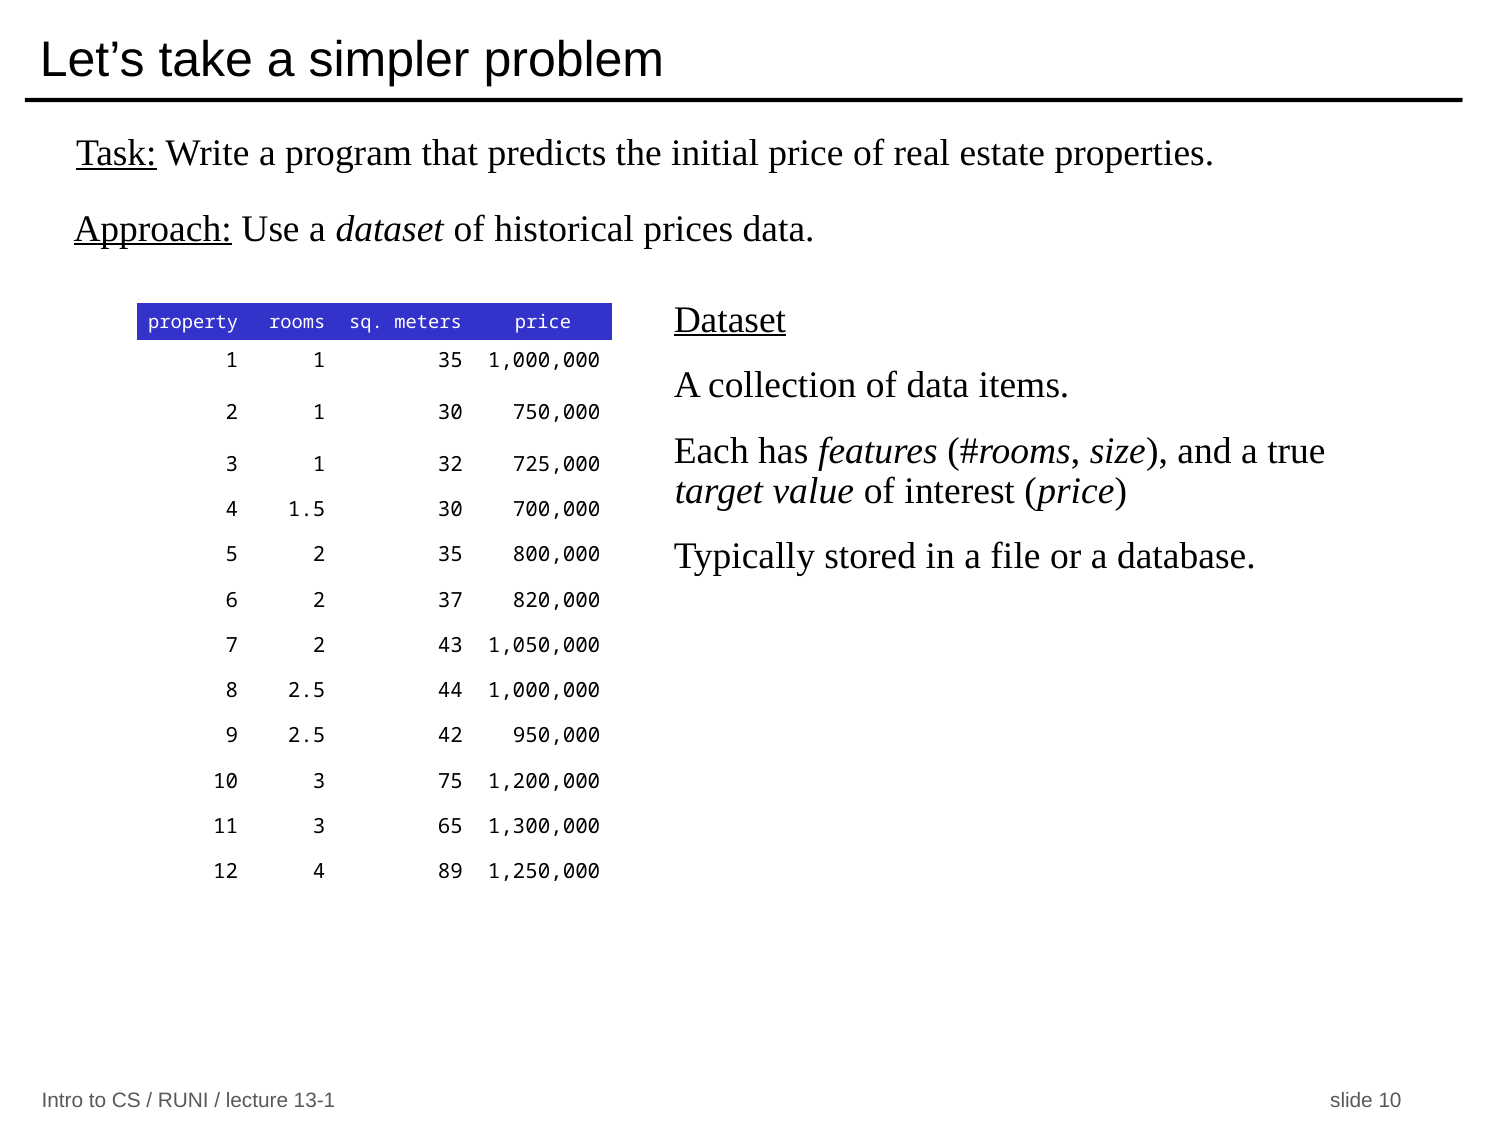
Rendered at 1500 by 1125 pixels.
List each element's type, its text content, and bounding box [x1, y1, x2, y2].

table_cell 30 [337, 392, 474, 443]
table_header property [137, 303, 249, 340]
table_cell 3 [137, 443, 249, 489]
table_cell 2.5 [249, 670, 337, 715]
table_cell 4 [137, 489, 249, 534]
table_cell 89 [337, 851, 474, 896]
table_cell 37 [337, 579, 474, 625]
table_cell 7 [137, 625, 249, 670]
table_cell 1,250,000 [474, 851, 612, 896]
table_cell 8 [137, 670, 249, 715]
table_cell 1 [249, 443, 337, 489]
table_cell 30 [337, 489, 474, 534]
table_cell 65 [337, 806, 474, 851]
table_header sq. meters [337, 303, 474, 340]
table_cell 35 [337, 340, 474, 392]
table_cell 1,300,000 [474, 806, 612, 851]
table_cell 11 [137, 806, 249, 851]
table_header rooms [249, 303, 337, 340]
table_cell 725,000 [474, 443, 612, 489]
table_cell 2 [249, 579, 337, 625]
table_cell 12 [137, 851, 249, 896]
table_cell 2 [249, 534, 337, 579]
table_cell 750,000 [474, 392, 612, 443]
table_cell 35 [337, 534, 474, 579]
table_cell 950,000 [474, 715, 612, 760]
table_cell 32 [337, 443, 474, 489]
table_cell 42 [337, 715, 474, 760]
text_box Dataset A collection of data items. Each has features (#rooms, size), and a true target value of interest (price) Typically stored in a file or a database. [658, 292, 1434, 608]
table_cell 1,050,000 [474, 625, 612, 670]
table_cell 10 [137, 760, 249, 806]
table_cell 1 [137, 340, 249, 392]
table_cell 700,000 [474, 489, 612, 534]
table_cell 800,000 [474, 534, 612, 579]
table_cell 44 [337, 670, 474, 715]
table_cell 5 [137, 534, 249, 579]
table_cell 1,200,000 [474, 760, 612, 806]
table_cell 75 [337, 760, 474, 806]
table_cell 43 [337, 625, 474, 670]
table_cell 820,000 [474, 579, 612, 625]
table_cell 1 [249, 340, 337, 392]
table_cell 2.5 [249, 715, 337, 760]
table_cell 3 [249, 806, 337, 851]
table_cell 2 [137, 392, 249, 443]
table_cell 1,000,000 [474, 340, 612, 392]
table_cell 2 [249, 625, 337, 670]
table_cell 1.5 [249, 489, 337, 534]
table_cell 3 [249, 760, 337, 806]
table_cell 1,000,000 [474, 670, 612, 715]
table_header price [474, 303, 612, 340]
title Let’s take a simpler problem [24, 12, 1463, 100]
table_cell 4 [249, 851, 337, 896]
text_box Approach: Use a dataset of historical prices data. [58, 196, 1471, 263]
text_box Task: Write a program that predicts the initial price of real estate properties. [60, 120, 1474, 306]
table_cell 6 [137, 579, 249, 625]
table_cell 9 [137, 715, 249, 760]
table_cell 1 [249, 392, 337, 443]
